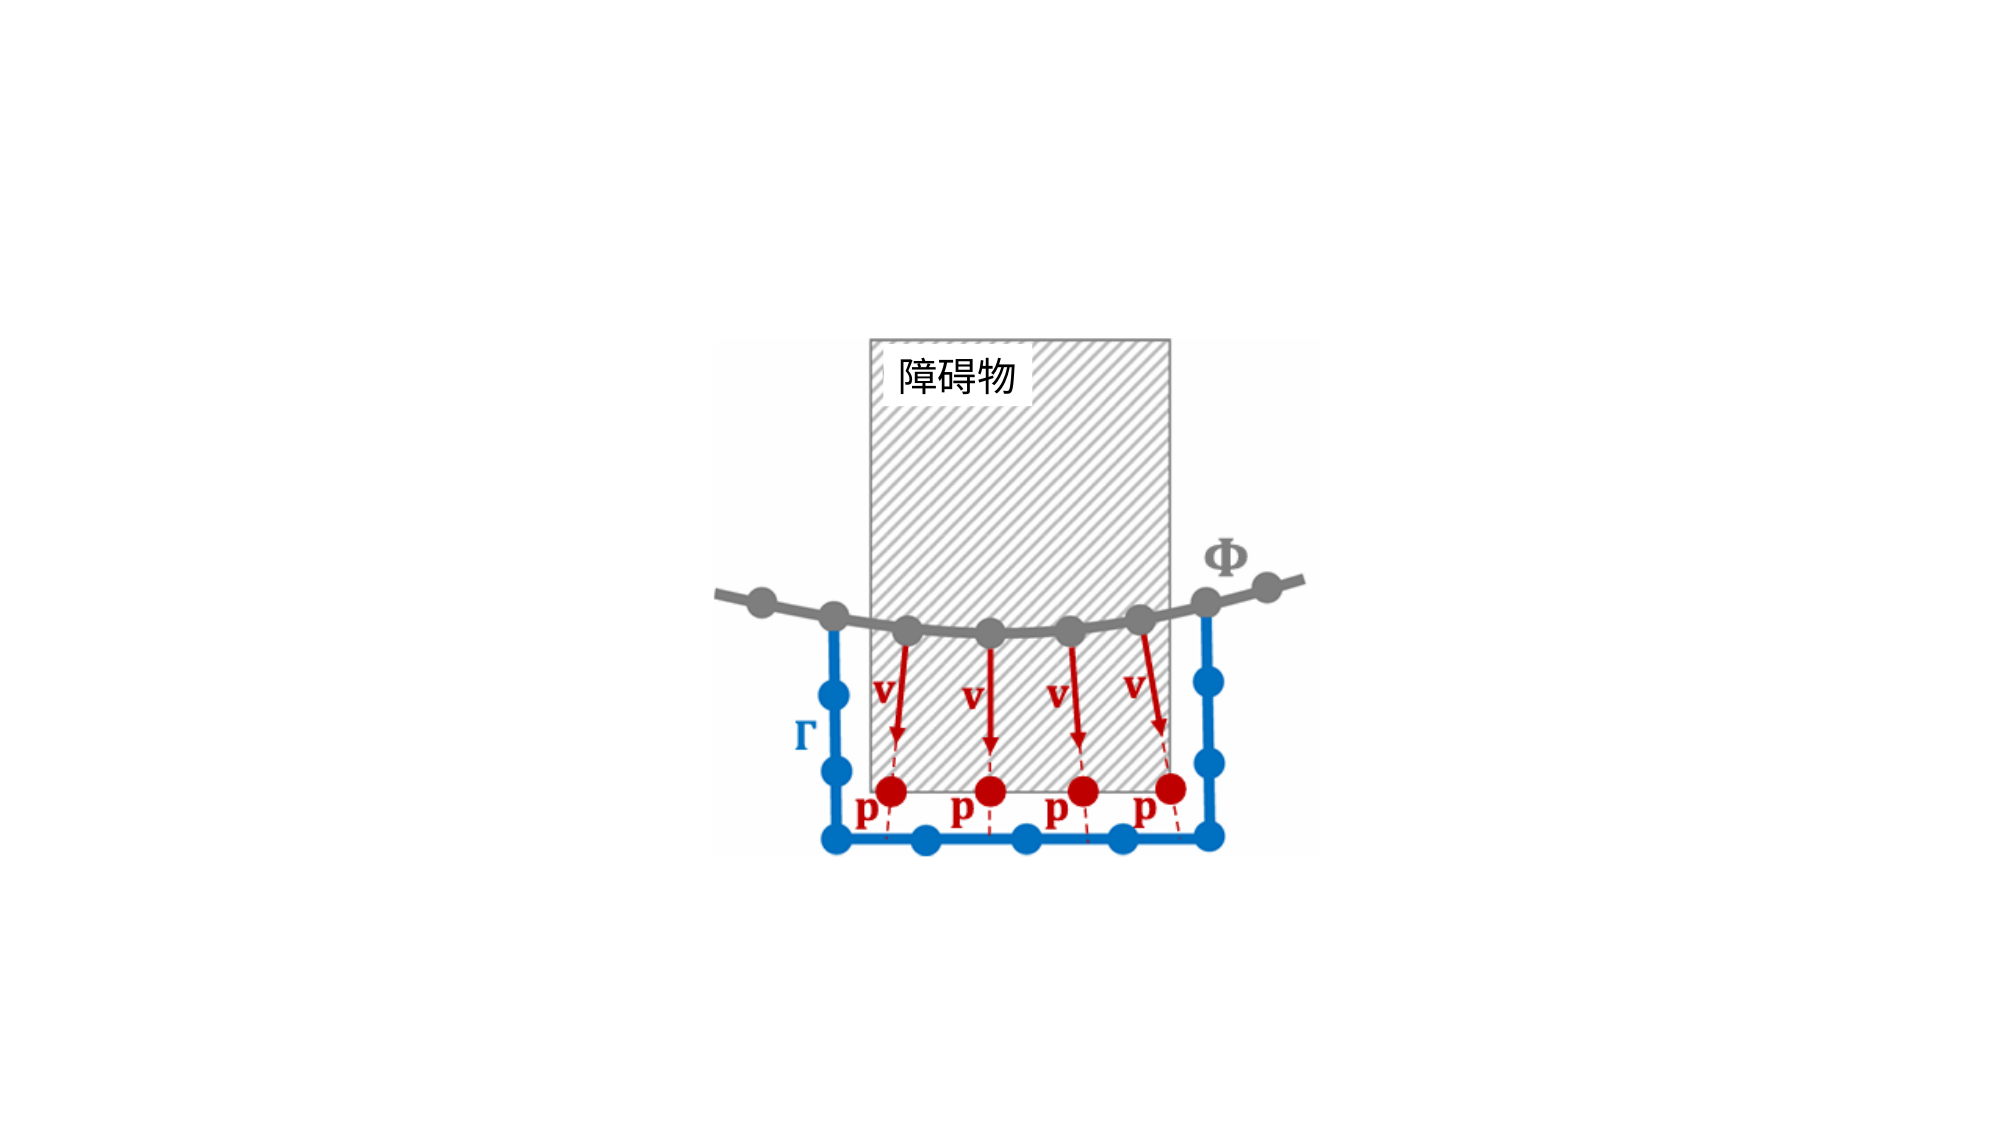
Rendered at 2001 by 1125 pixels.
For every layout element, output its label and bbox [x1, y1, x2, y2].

picture [680, 276, 1320, 869]
